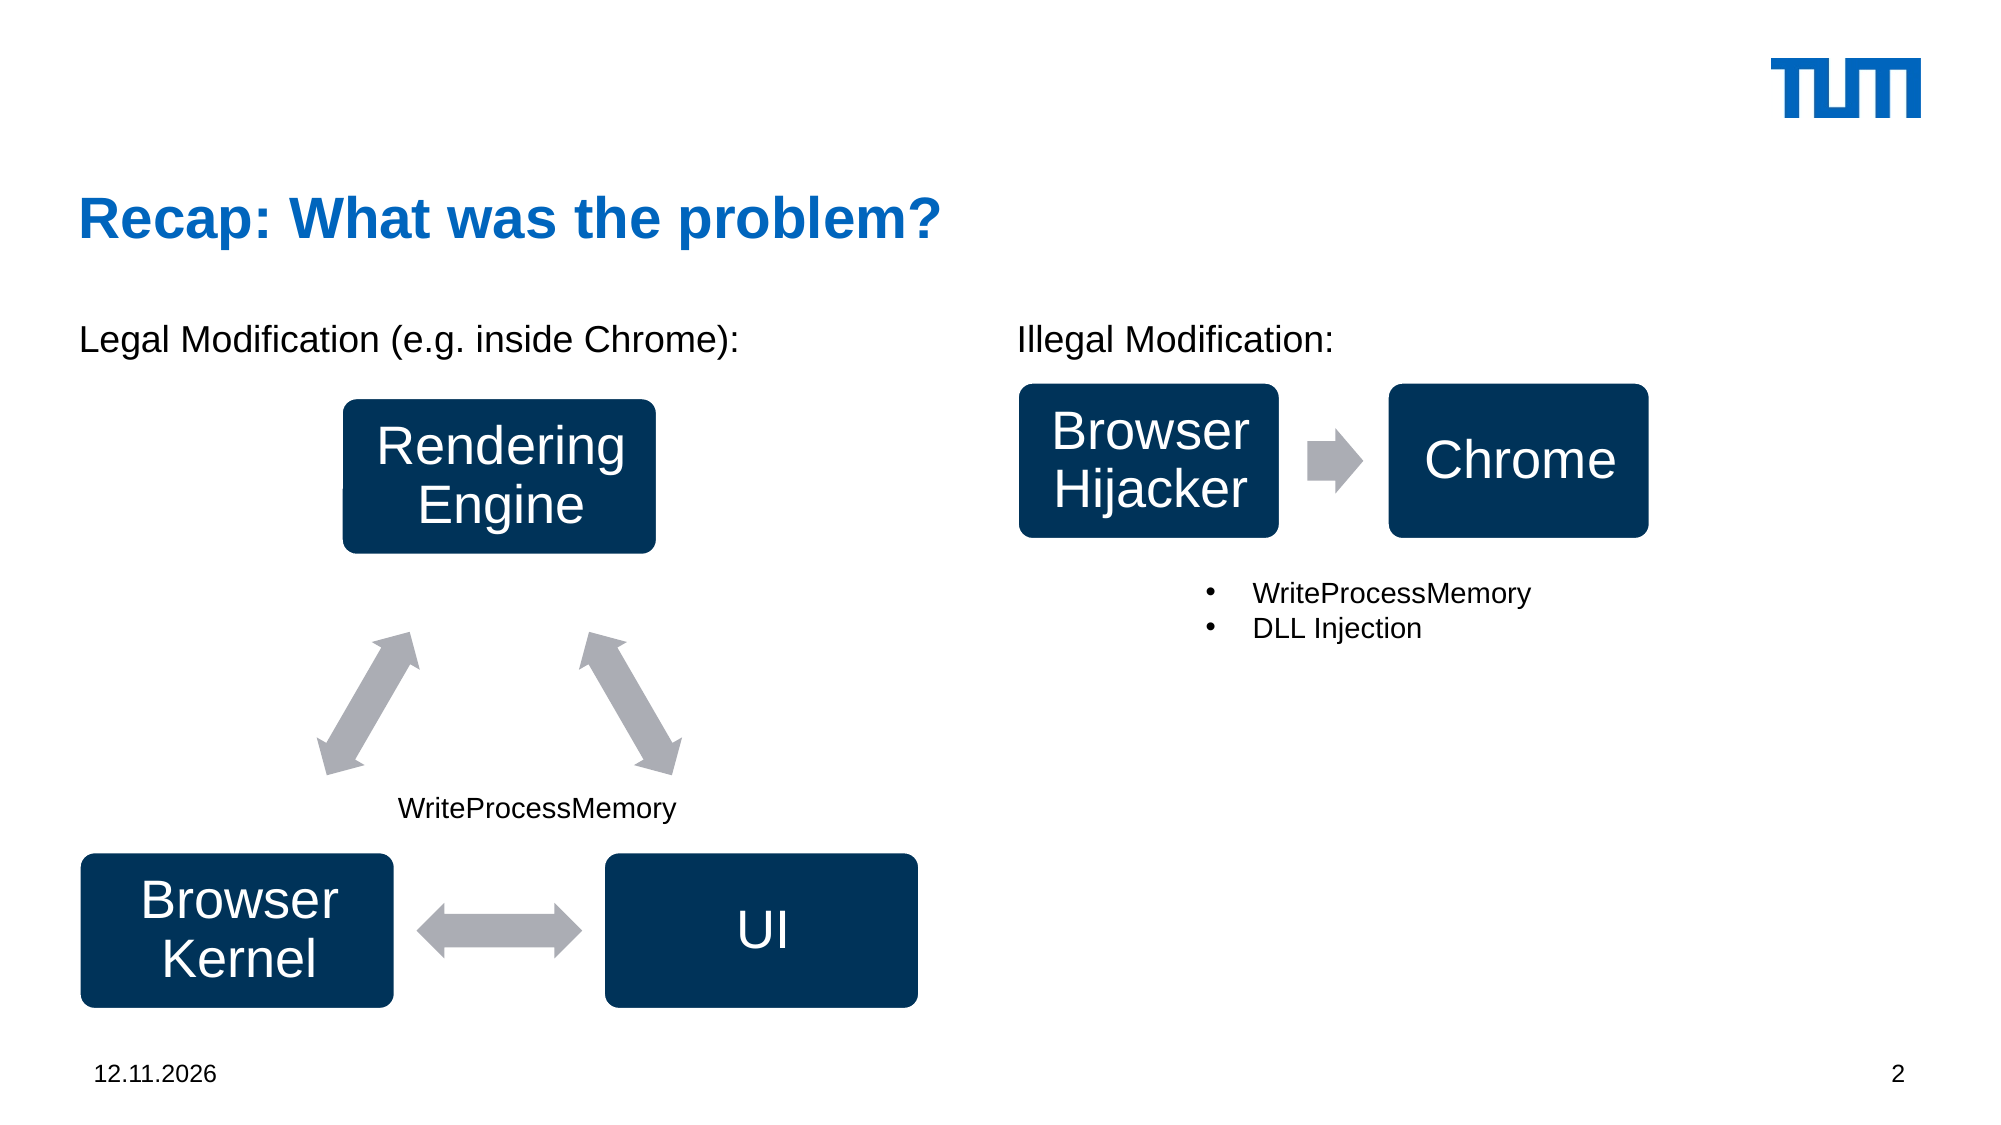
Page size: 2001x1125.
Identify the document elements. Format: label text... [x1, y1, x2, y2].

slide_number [78, 1042, 546, 1103]
slide_number 2 [1453, 1042, 1921, 1103]
title Recap: What was the problem? [78, 162, 1704, 222]
list Illegal Modification: [1016, 303, 1923, 1029]
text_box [1016, 221, 1677, 701]
list Legal Modification (e.g. inside Chrome): [78, 303, 985, 1028]
picture [1771, 58, 1921, 118]
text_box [78, 378, 921, 1029]
